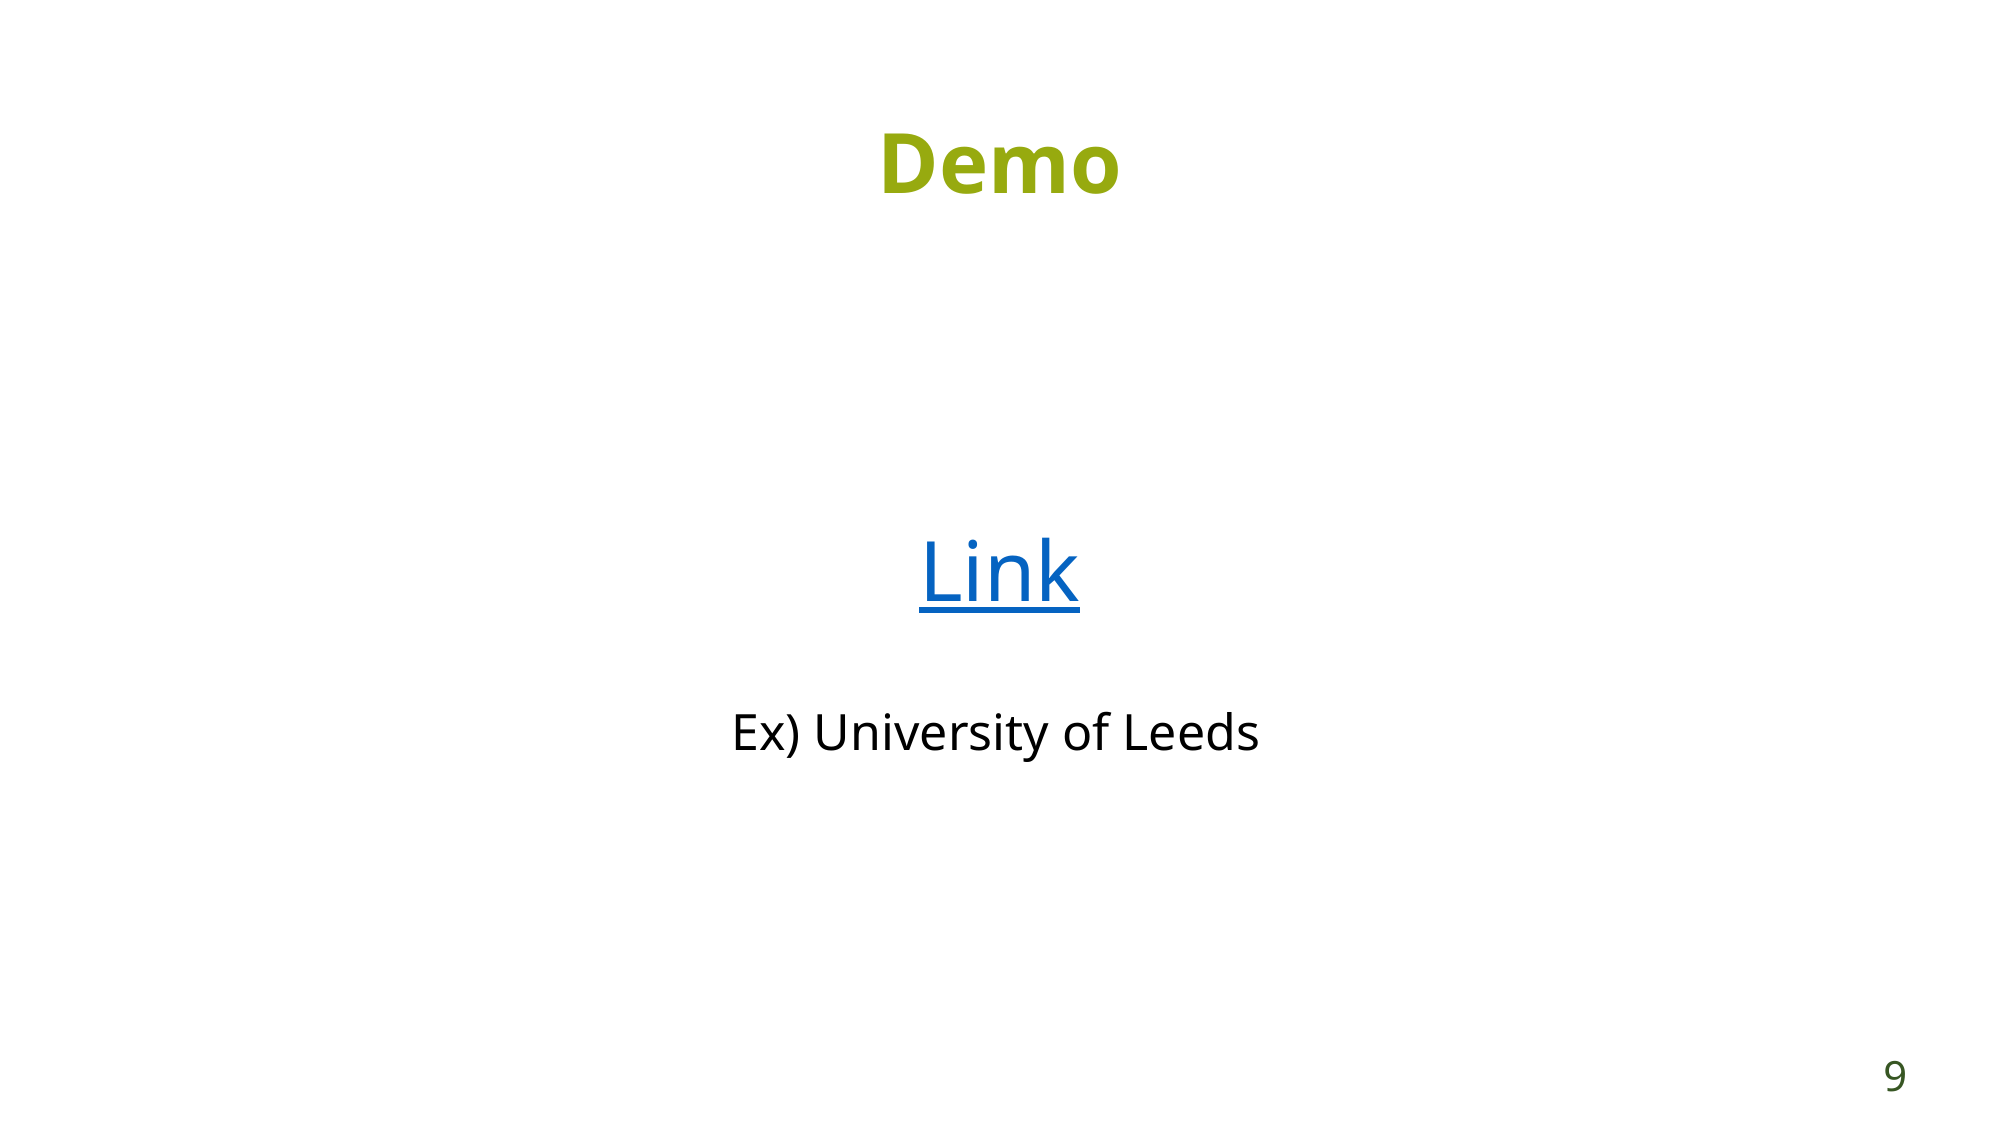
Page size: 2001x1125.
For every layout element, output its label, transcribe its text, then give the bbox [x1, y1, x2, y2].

text_box Demo [0, 122, 2000, 210]
text_box Ex) University of Leeds [707, 692, 1285, 768]
text_box 9 [1868, 1042, 1982, 1103]
text_box Link [892, 510, 1107, 639]
